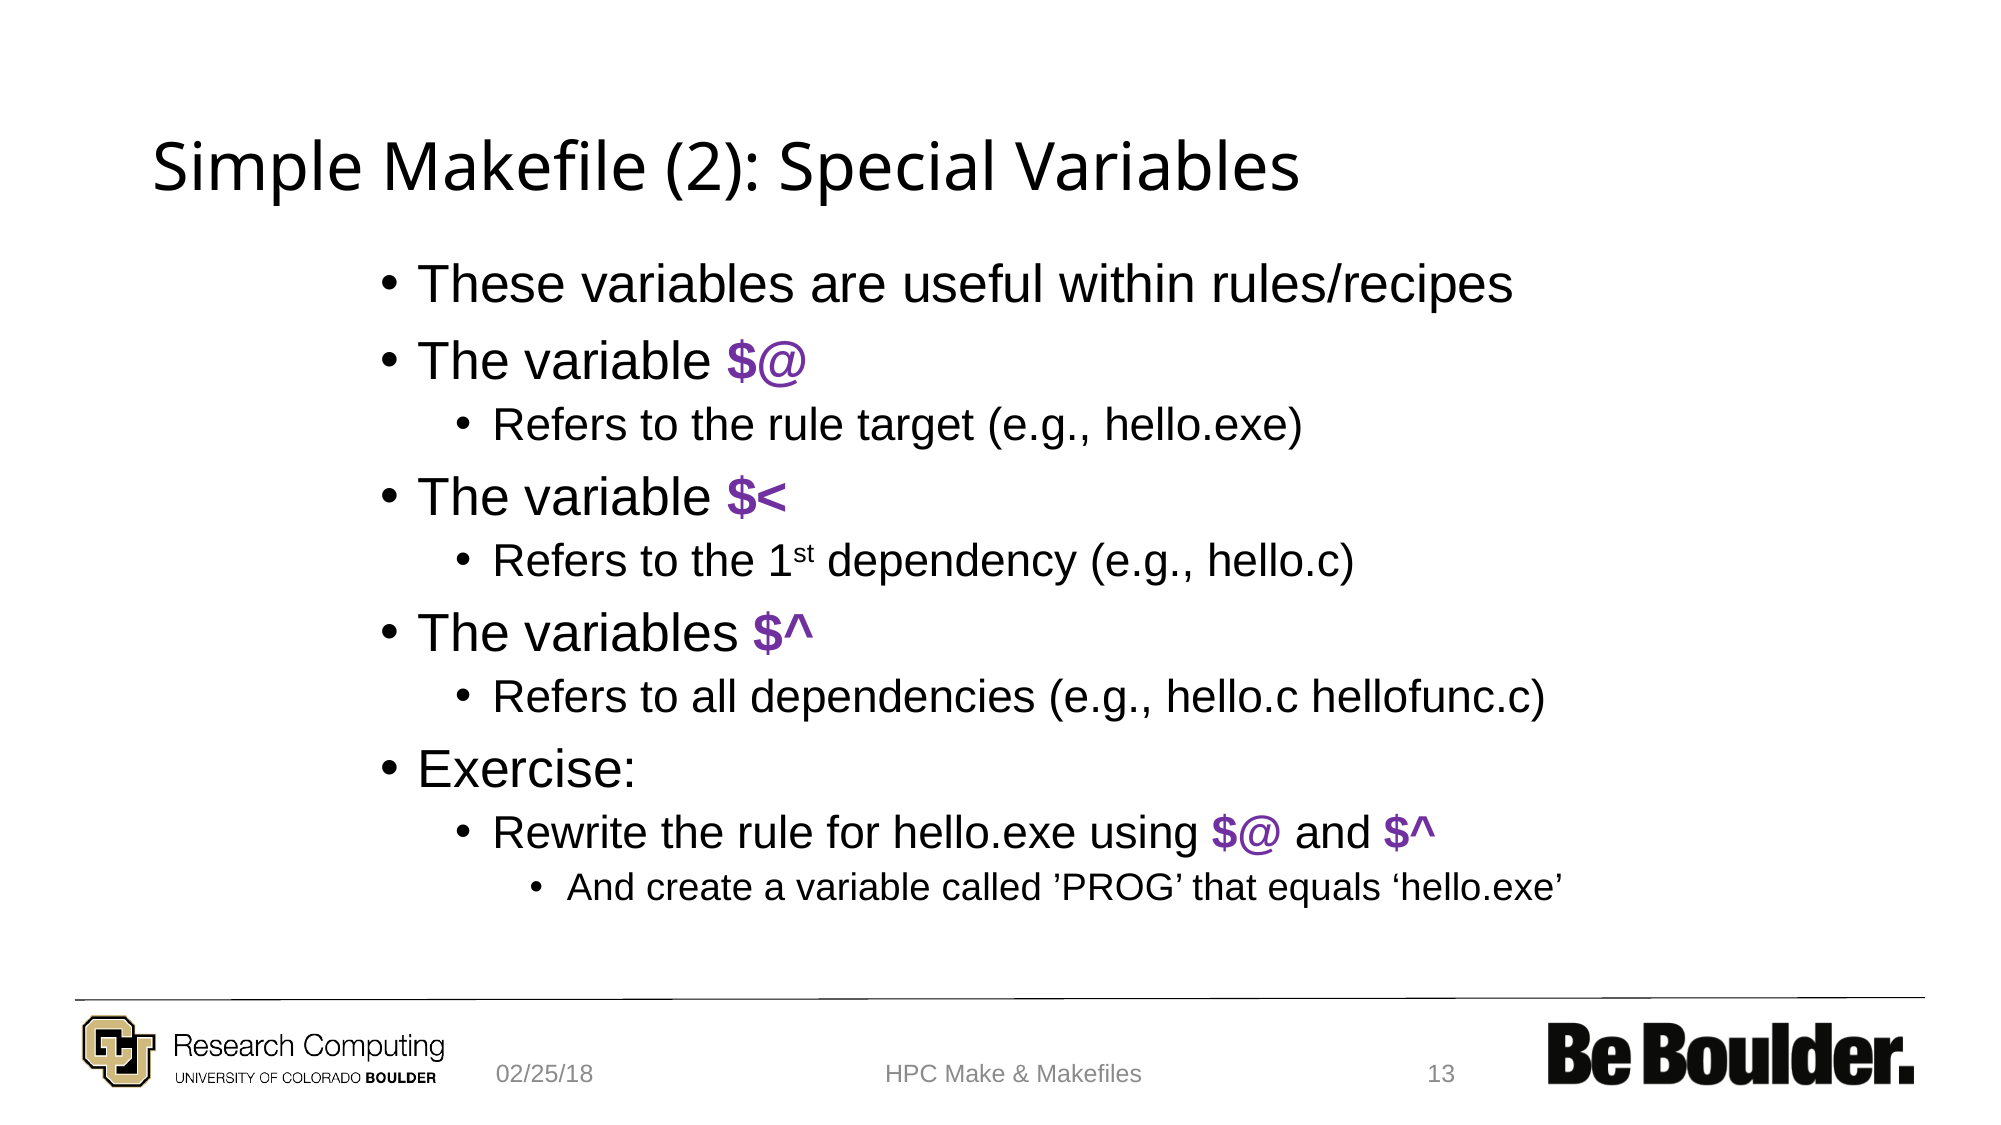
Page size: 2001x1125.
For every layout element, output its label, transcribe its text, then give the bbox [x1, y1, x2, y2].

slide_number 13 [1412, 1042, 1525, 1103]
list These variables are useful within rules/recipes The variable $@ Refers to the rule target (e.g., hello.exe) The variable $< Refers to the 1st dependency (e.g., hello.c) The variables $^ Refers to all dependencies (e.g., hello.c hellofunc.c) Exercise: Rewrite the rule for hello.exe using $@ and $^ And create a variable called ’PROG’ that equals ‘hello.exe’ [365, 248, 1706, 922]
title Simple Makefile (2): Special Variables [137, 59, 1863, 278]
picture [1524, 1015, 1938, 1088]
footer HPC Make & Makefiles [676, 1042, 1352, 1103]
picture [81, 1015, 444, 1088]
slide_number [480, 1042, 615, 1103]
